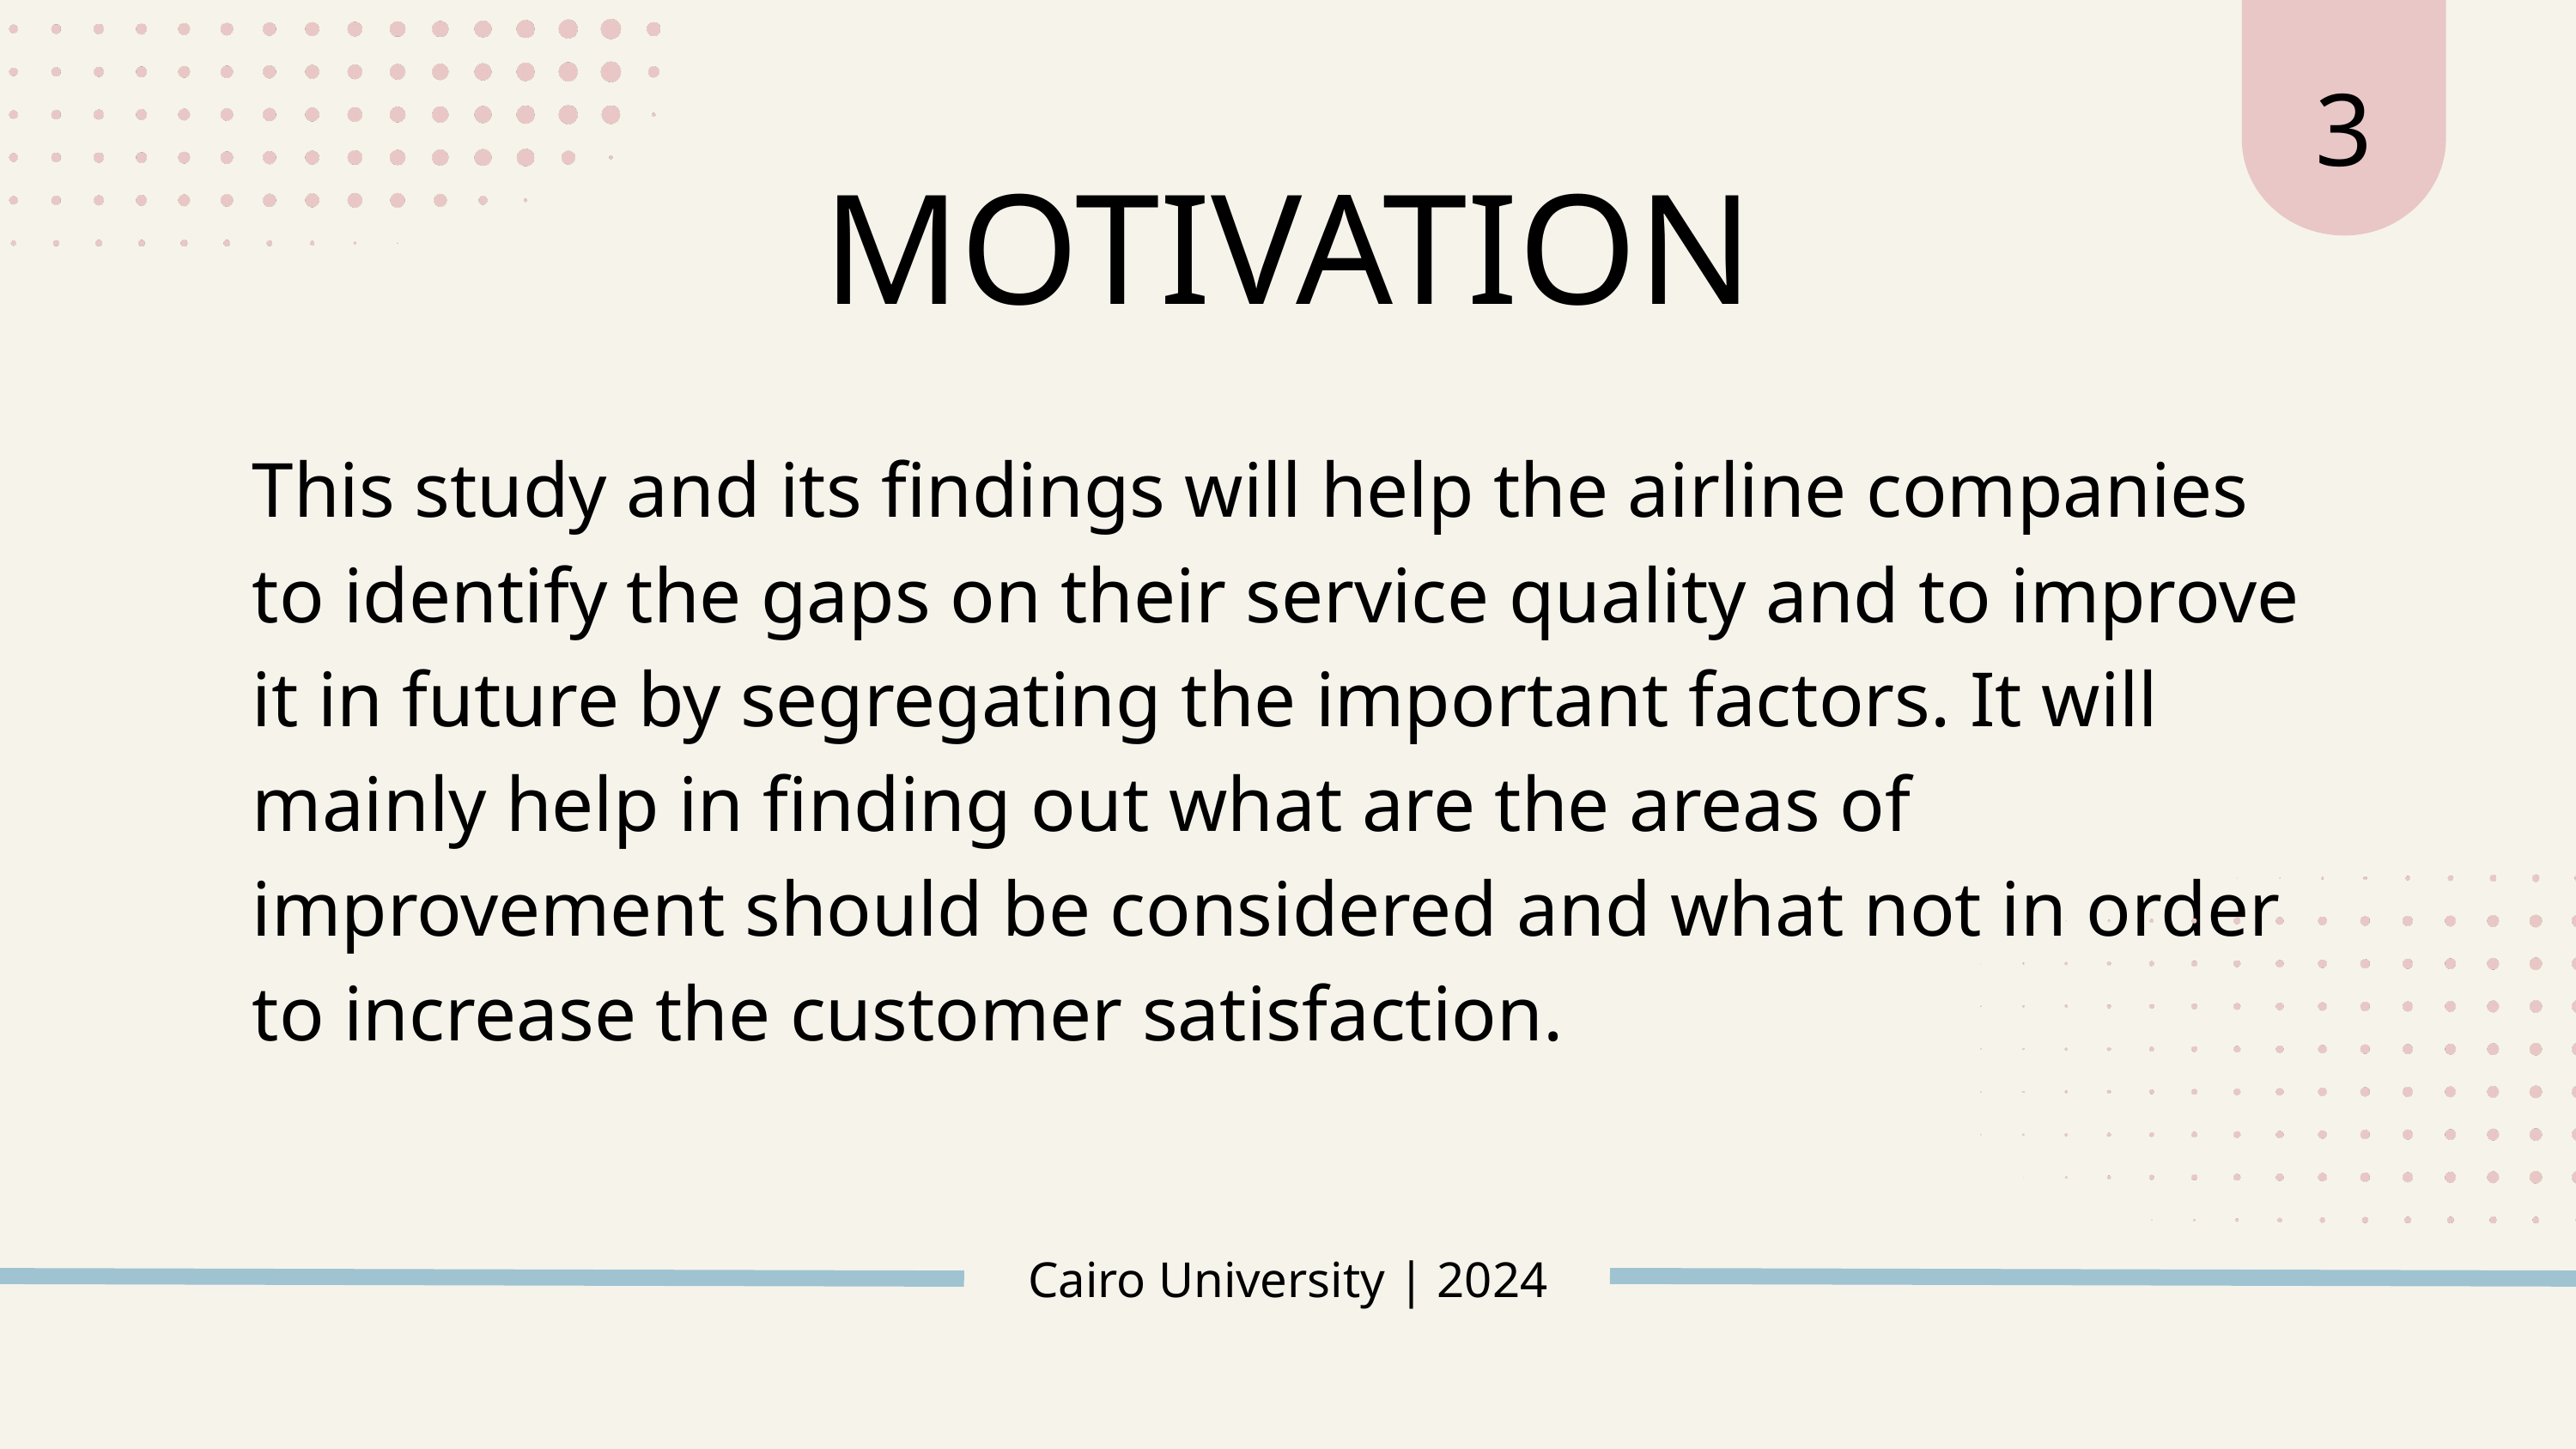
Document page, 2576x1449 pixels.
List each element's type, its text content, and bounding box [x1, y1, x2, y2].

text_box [2233, 0, 2455, 236]
text_box [1938, 874, 2576, 1223]
text_box Cairo University | 2024 [803, 1239, 1773, 1307]
text_box This study and its findings will help the airline companies to identify the gaps on their service quality and to improve it in future by segregating the important factors. It will mainly help in finding out what are the areas of improvement should be considered and what not in order to increase the customer satisfaction. [252, 427, 2324, 1056]
text_box MOTIVATION [359, 122, 2216, 336]
text_box [0, 0, 660, 246]
